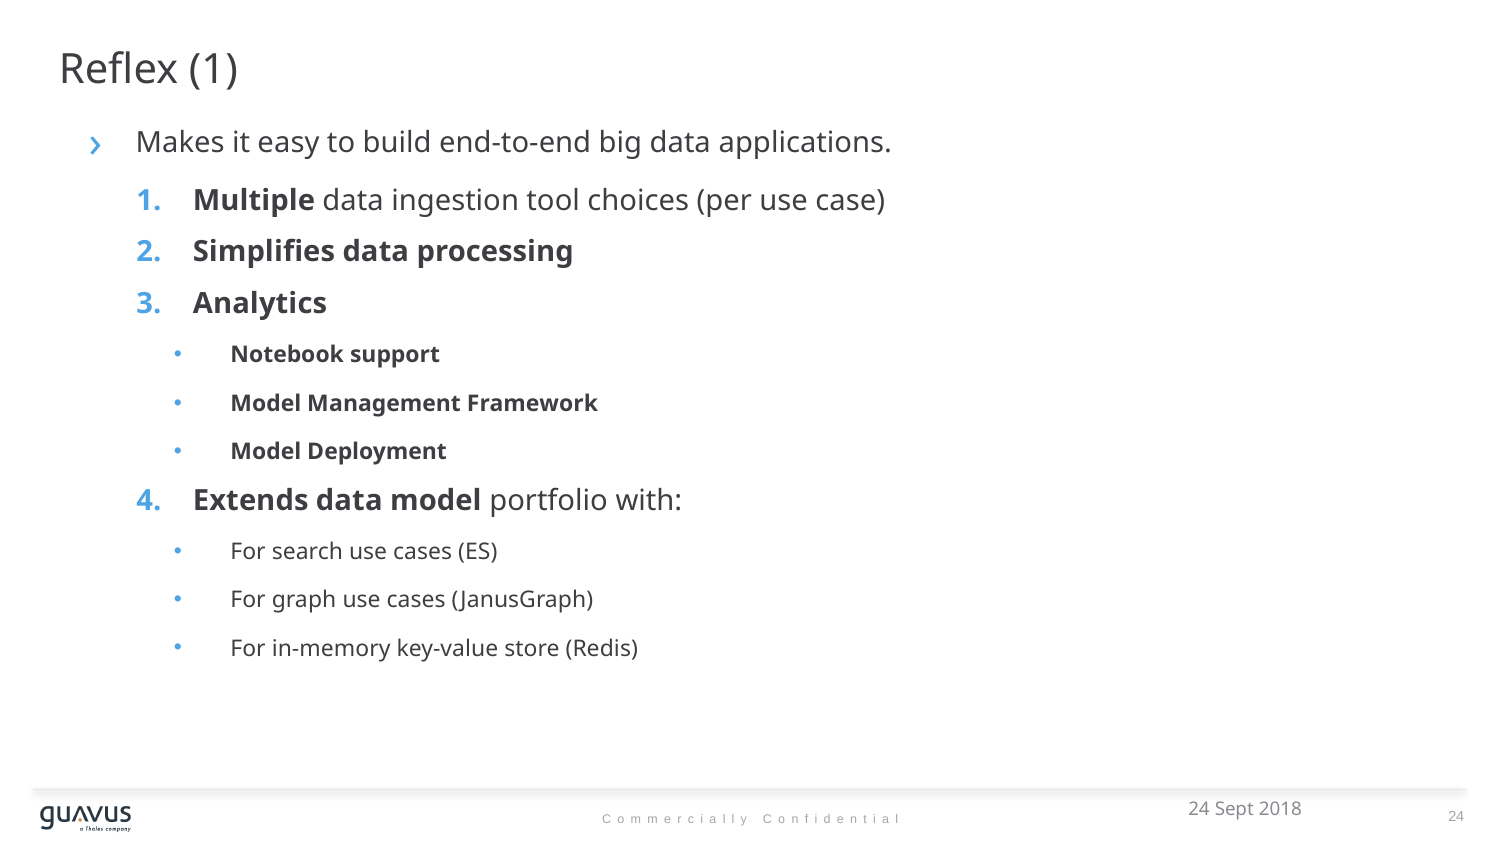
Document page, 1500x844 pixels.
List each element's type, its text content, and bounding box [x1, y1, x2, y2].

list Makes it easy to build end-to-end big data applications. Multiple data ingestion tool choices (per use case) Simplifies data processing Analytics Notebook support Model Management Framework Model Deployment Extends data model portfolio with: For search use cases (ES) For graph use cases (JanusGraph) For in-memory key-value store (Redis) [44, 115, 1444, 772]
picture [27, 796, 146, 841]
title Reflex (1) [43, 10, 1467, 130]
